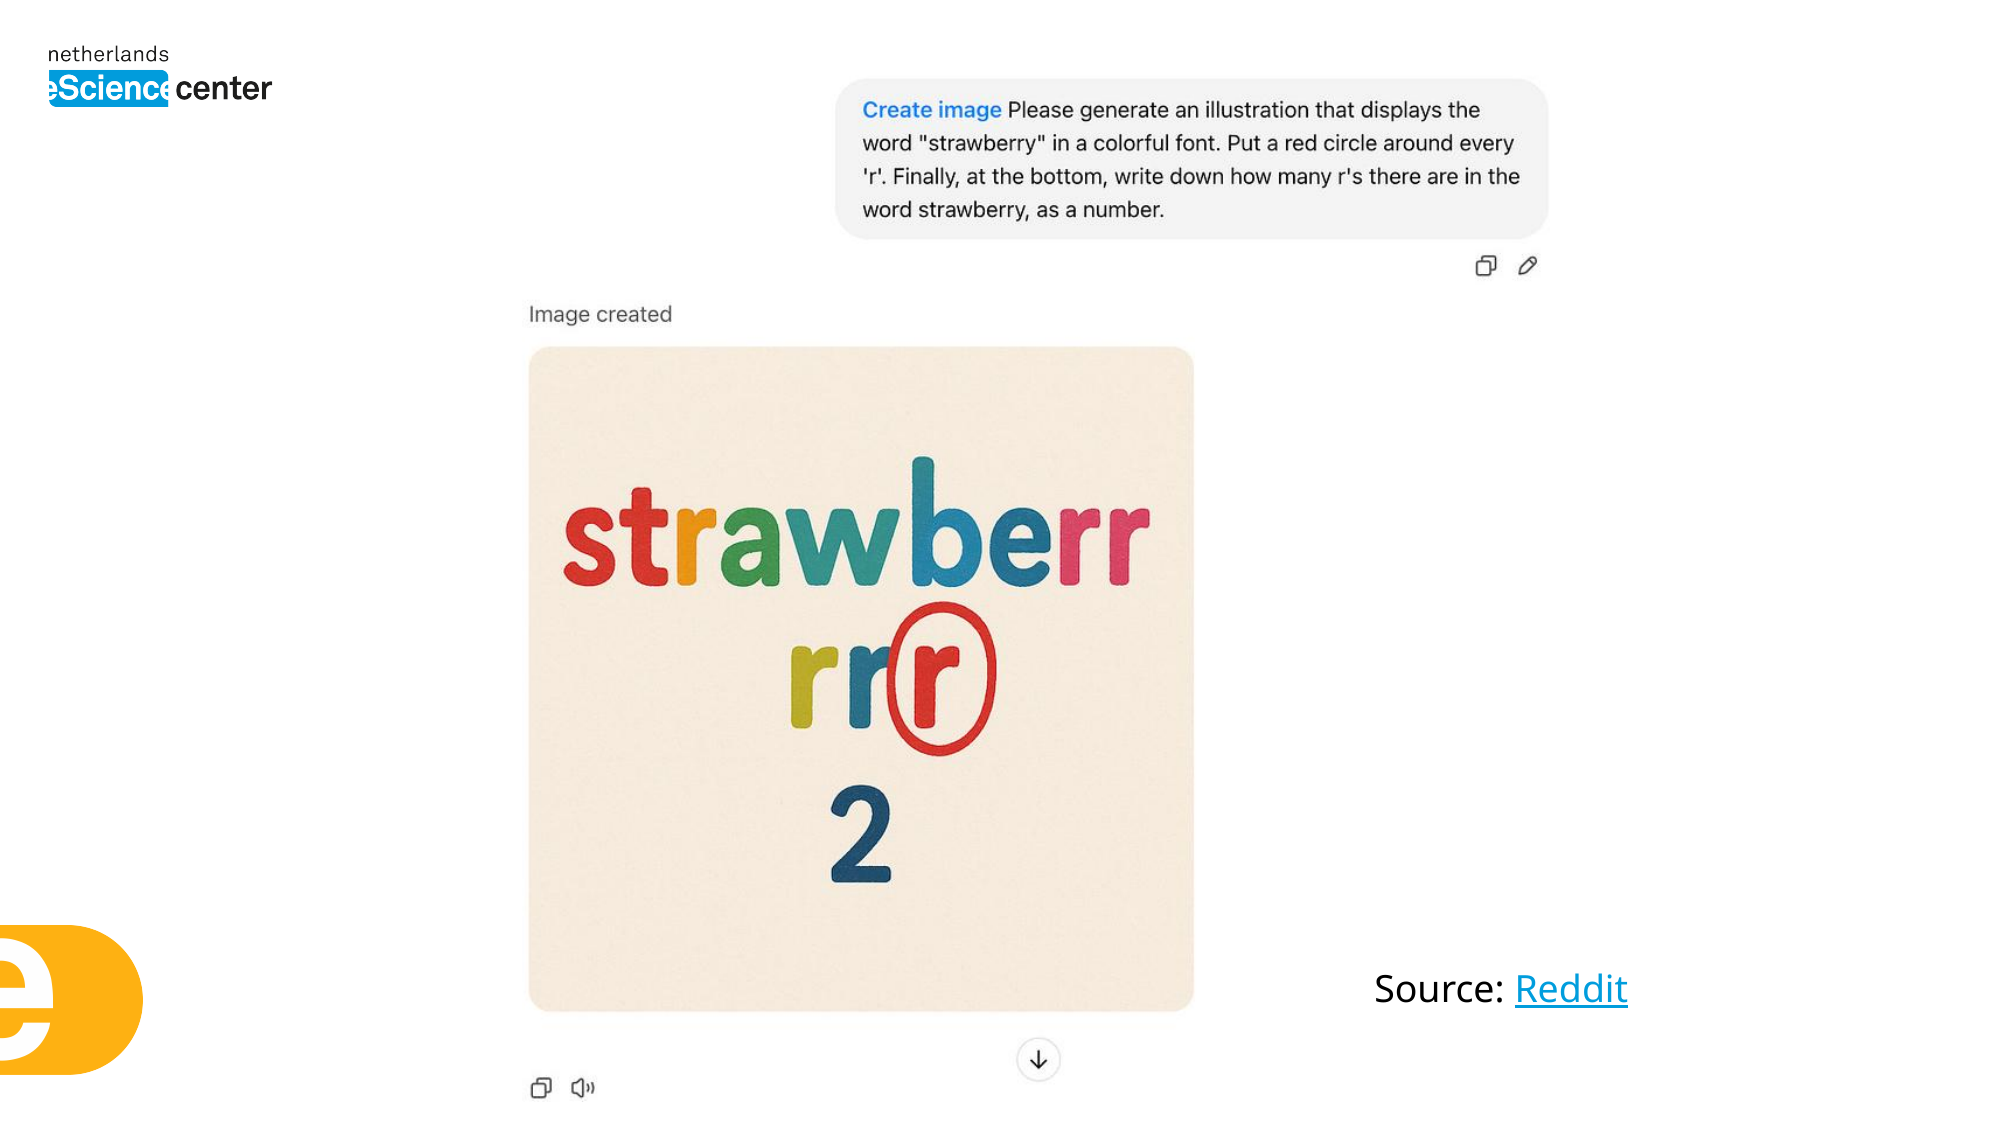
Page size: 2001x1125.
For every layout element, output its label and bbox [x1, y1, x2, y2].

picture [0, 925, 143, 1075]
picture [317, 57, 1683, 1102]
picture [17, 21, 295, 135]
